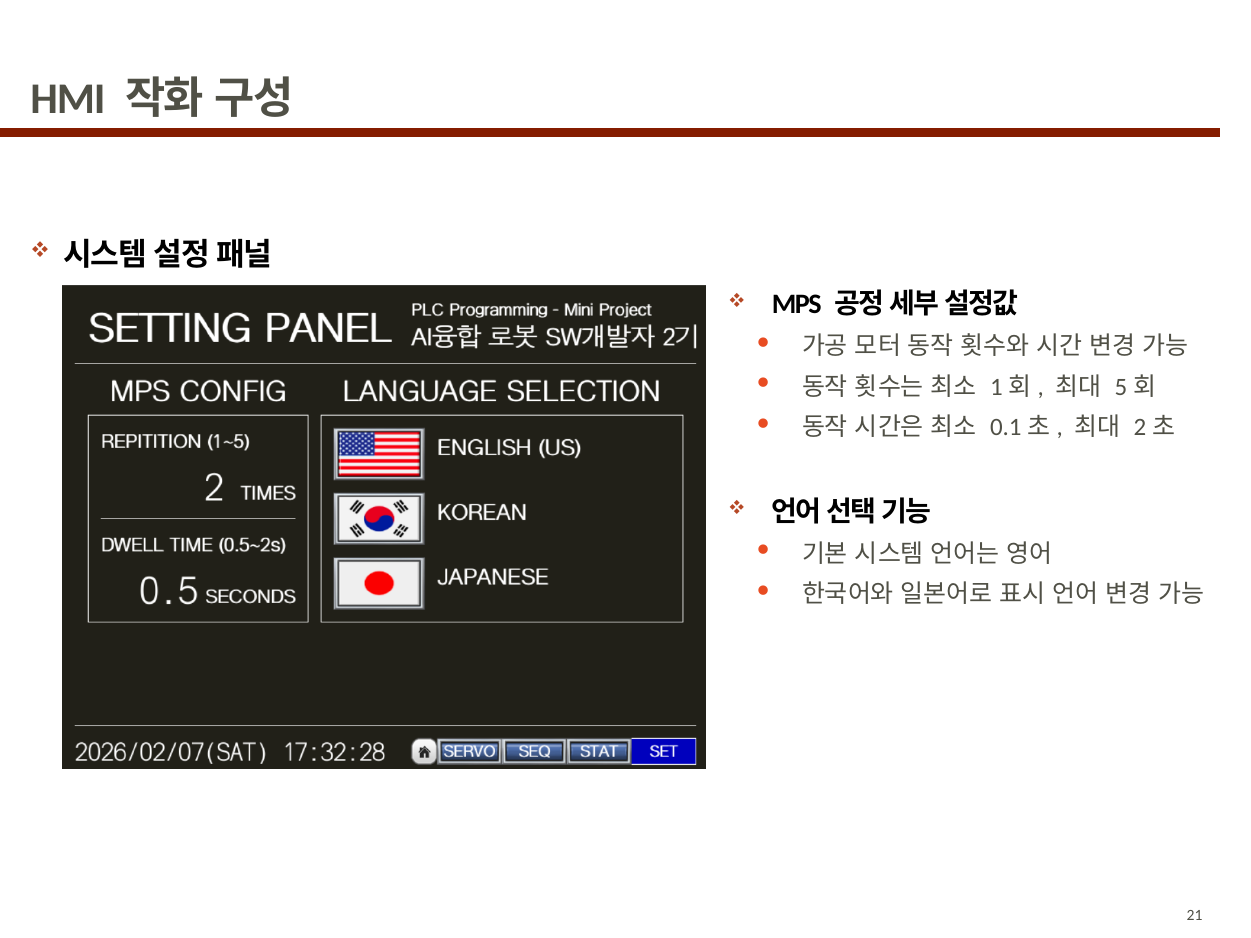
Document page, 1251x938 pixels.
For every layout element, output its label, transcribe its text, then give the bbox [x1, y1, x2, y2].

slide_number 21 [900, 901, 1203, 938]
picture [62, 285, 706, 769]
title HMI 작화 구성 [30, 14, 1220, 129]
text_box MPS 공정 세부 설정값 가공 모터 동작 횟수와 시간 변경 가능 동작 횟수는 최소 1회, 최대 5회 동작 시간은 최소 0.1초, 최대 2초 언어 선택 기능 기본 시스템 언어는 영어 한국어와 일본어로 표시 언어 변경 가능 [728, 285, 1220, 769]
list 시스템 설정 패널 [30, 234, 1220, 821]
